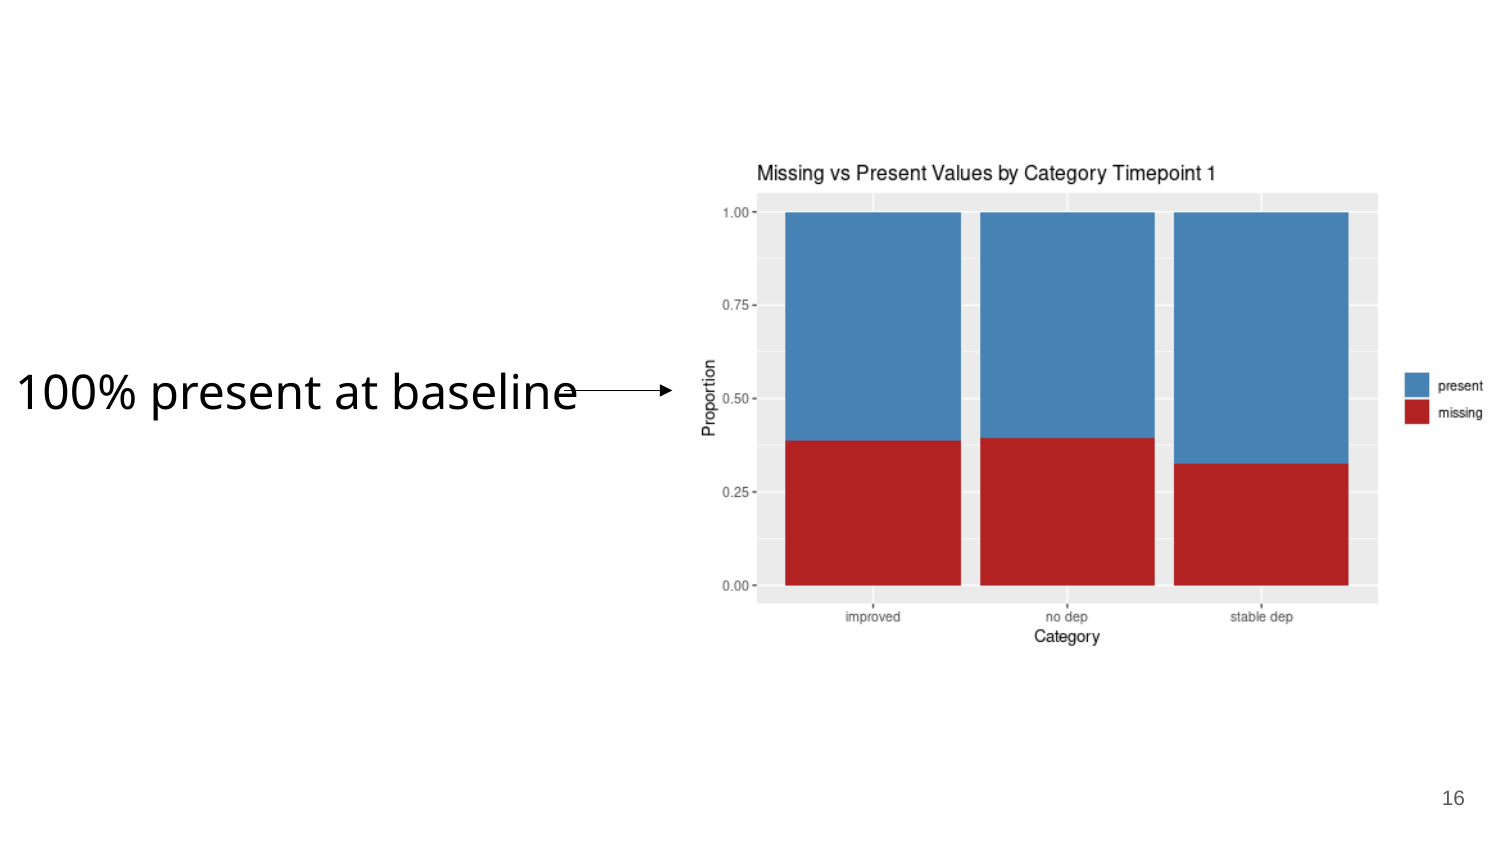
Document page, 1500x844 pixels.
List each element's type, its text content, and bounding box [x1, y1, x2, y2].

picture [693, 156, 1500, 655]
slide_number ‹#› [1389, 764, 1480, 830]
text_box 100% present at baseline [0, 346, 657, 498]
